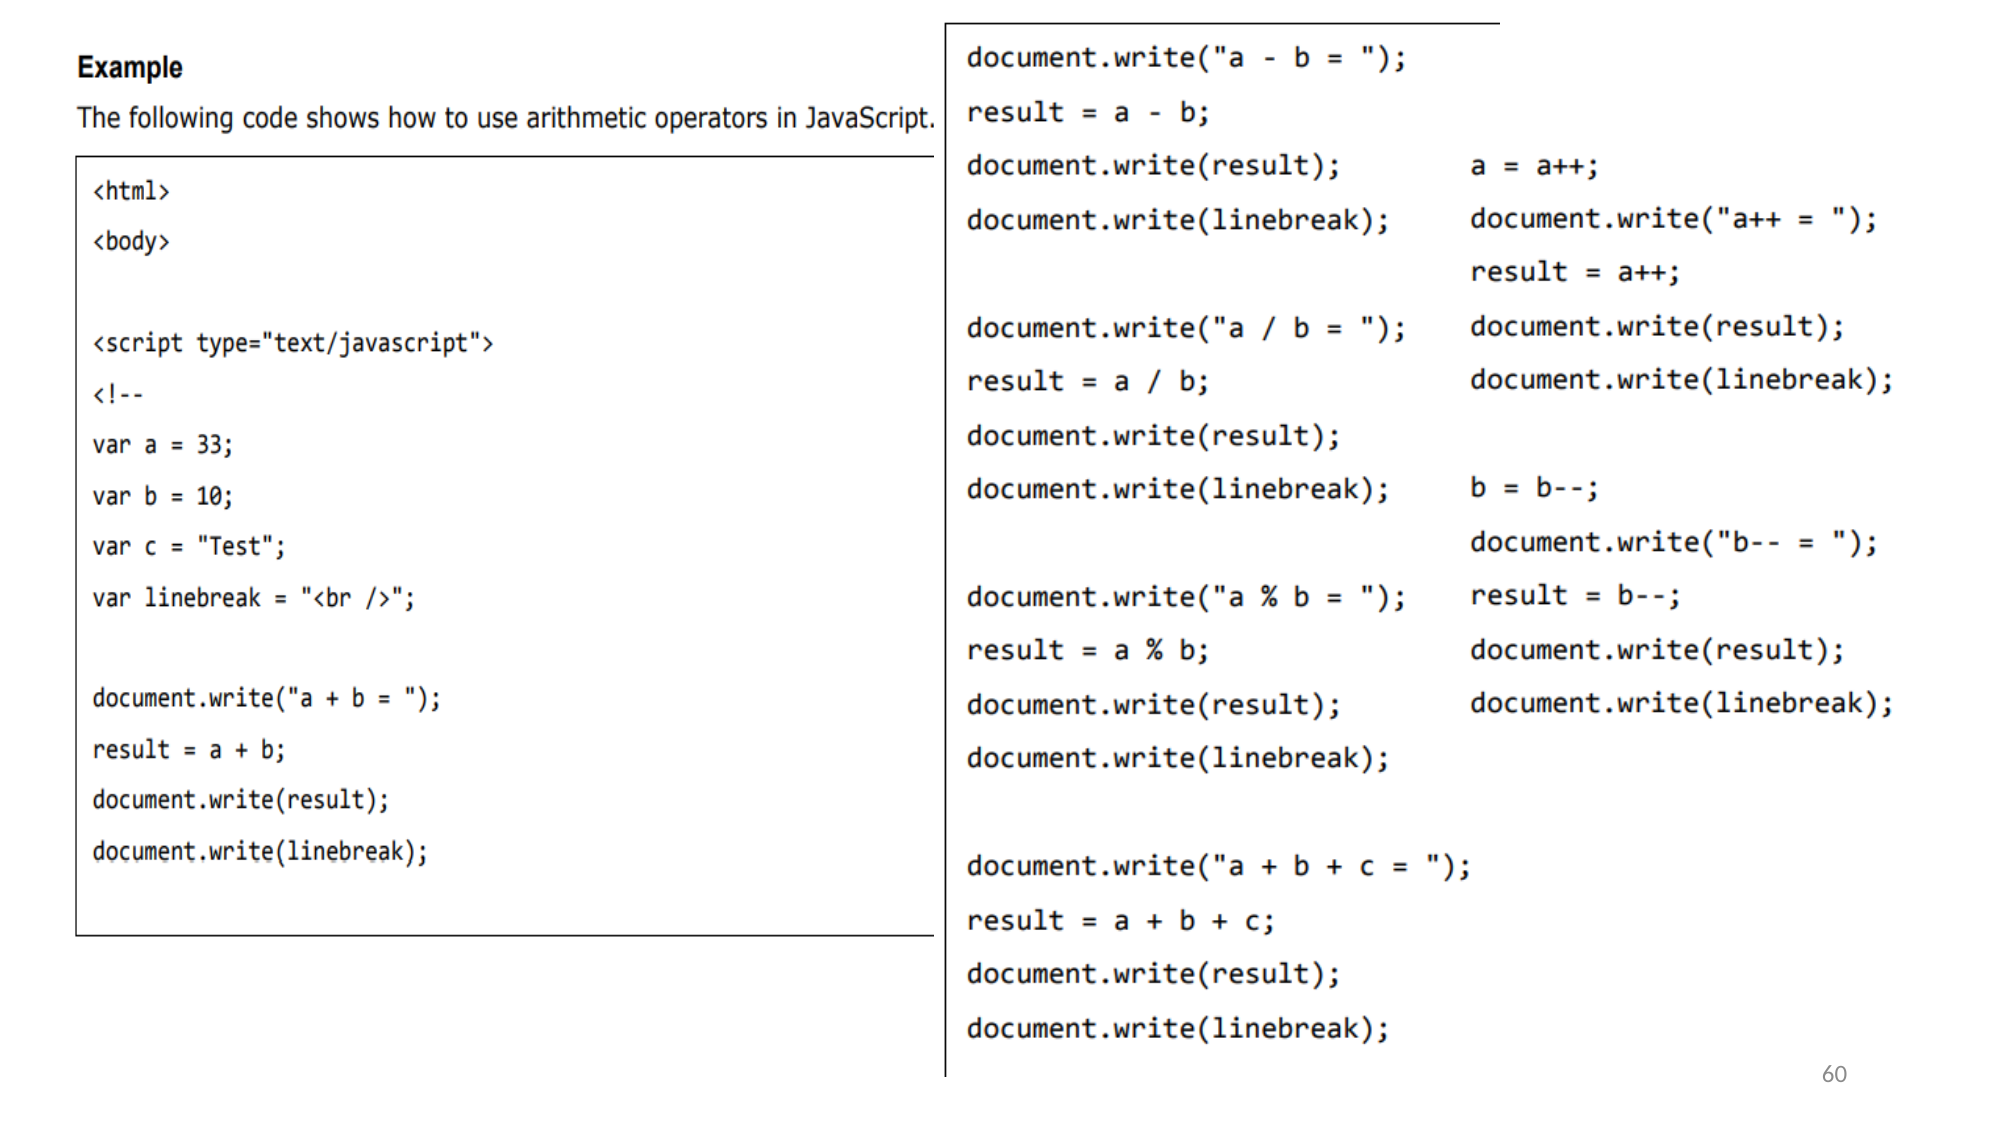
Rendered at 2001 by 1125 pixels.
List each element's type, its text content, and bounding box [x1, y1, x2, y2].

slide_number 60 [1412, 1042, 1863, 1103]
picture [65, 9, 1959, 1077]
